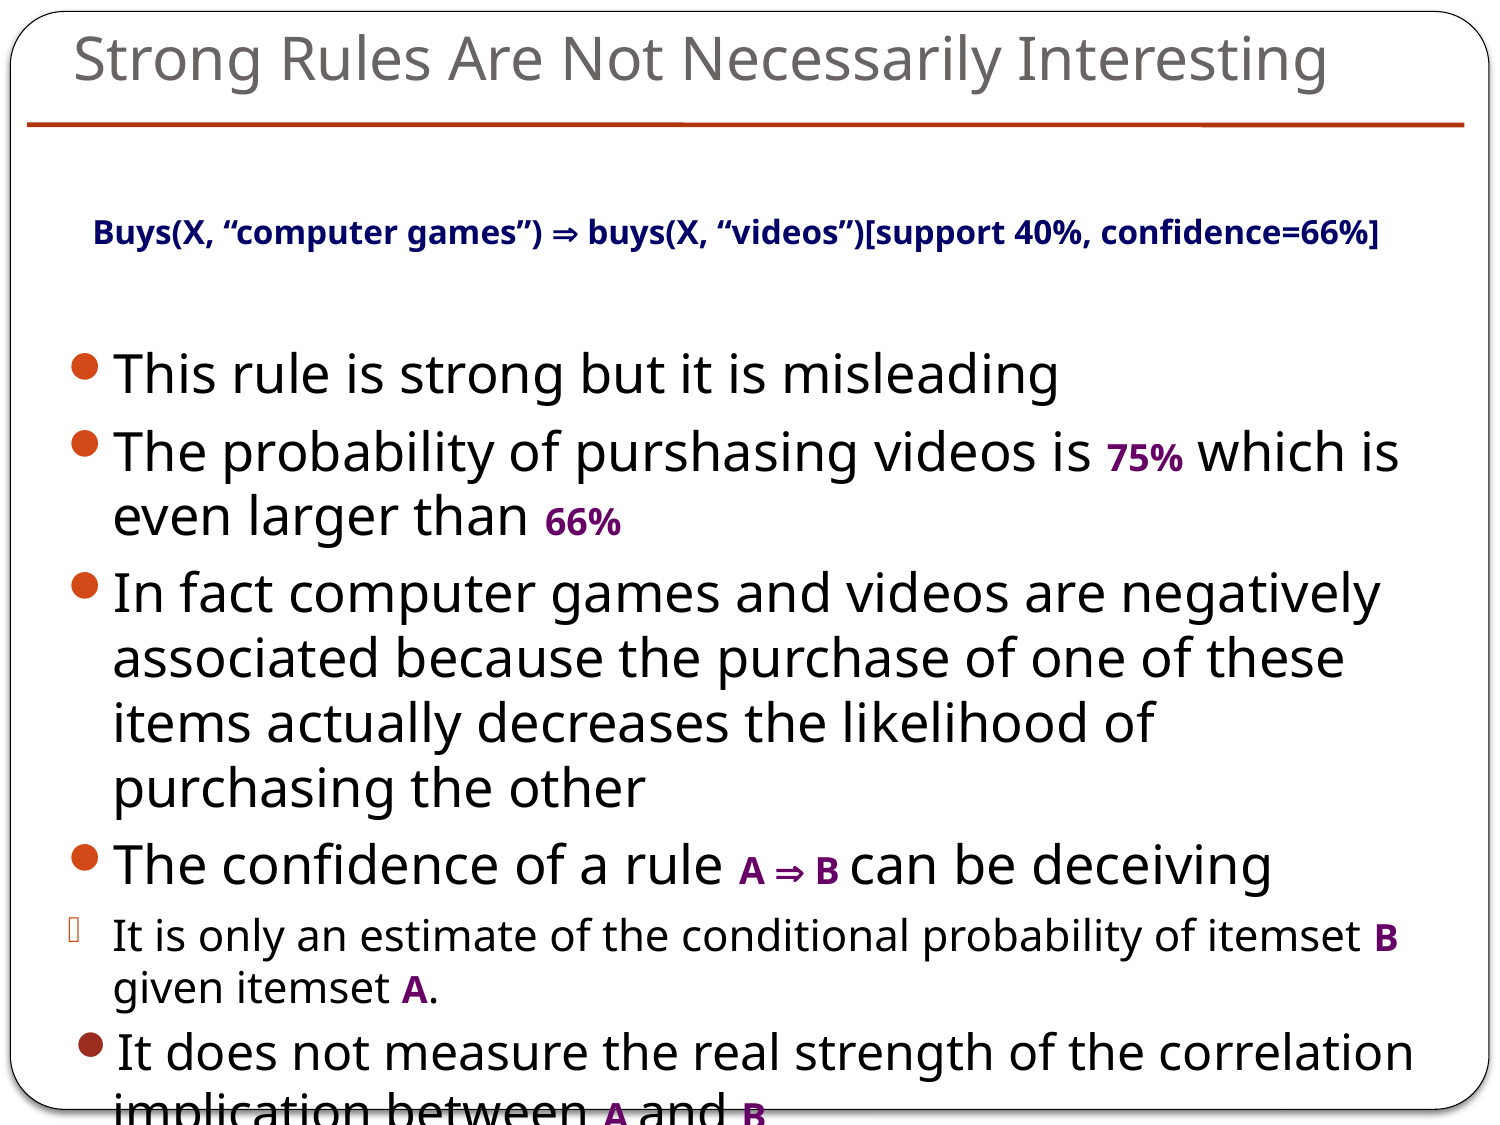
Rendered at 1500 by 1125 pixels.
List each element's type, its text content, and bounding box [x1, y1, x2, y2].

title Strong Rules Are Not Necessarily Interesting [58, 24, 1442, 108]
list Buys(X, “computer games”)  buys(X, “videos”)[support 40%, confidence=66%] This rule is strong but it is misleading The probability of purshasing videos is 75% which is even larger than 66% In fact computer games and videos are negatively associated because the purchase of one of these items actually decreases the likelihood of purchasing the other The confidence of a rule A  B can be deceiving It is only an estimate of the conditional probability of itemset B given itemset A. It does not measure the real strength of the correlation implication between A and B Need to use Correlation Analysis [52, 150, 1454, 1125]
